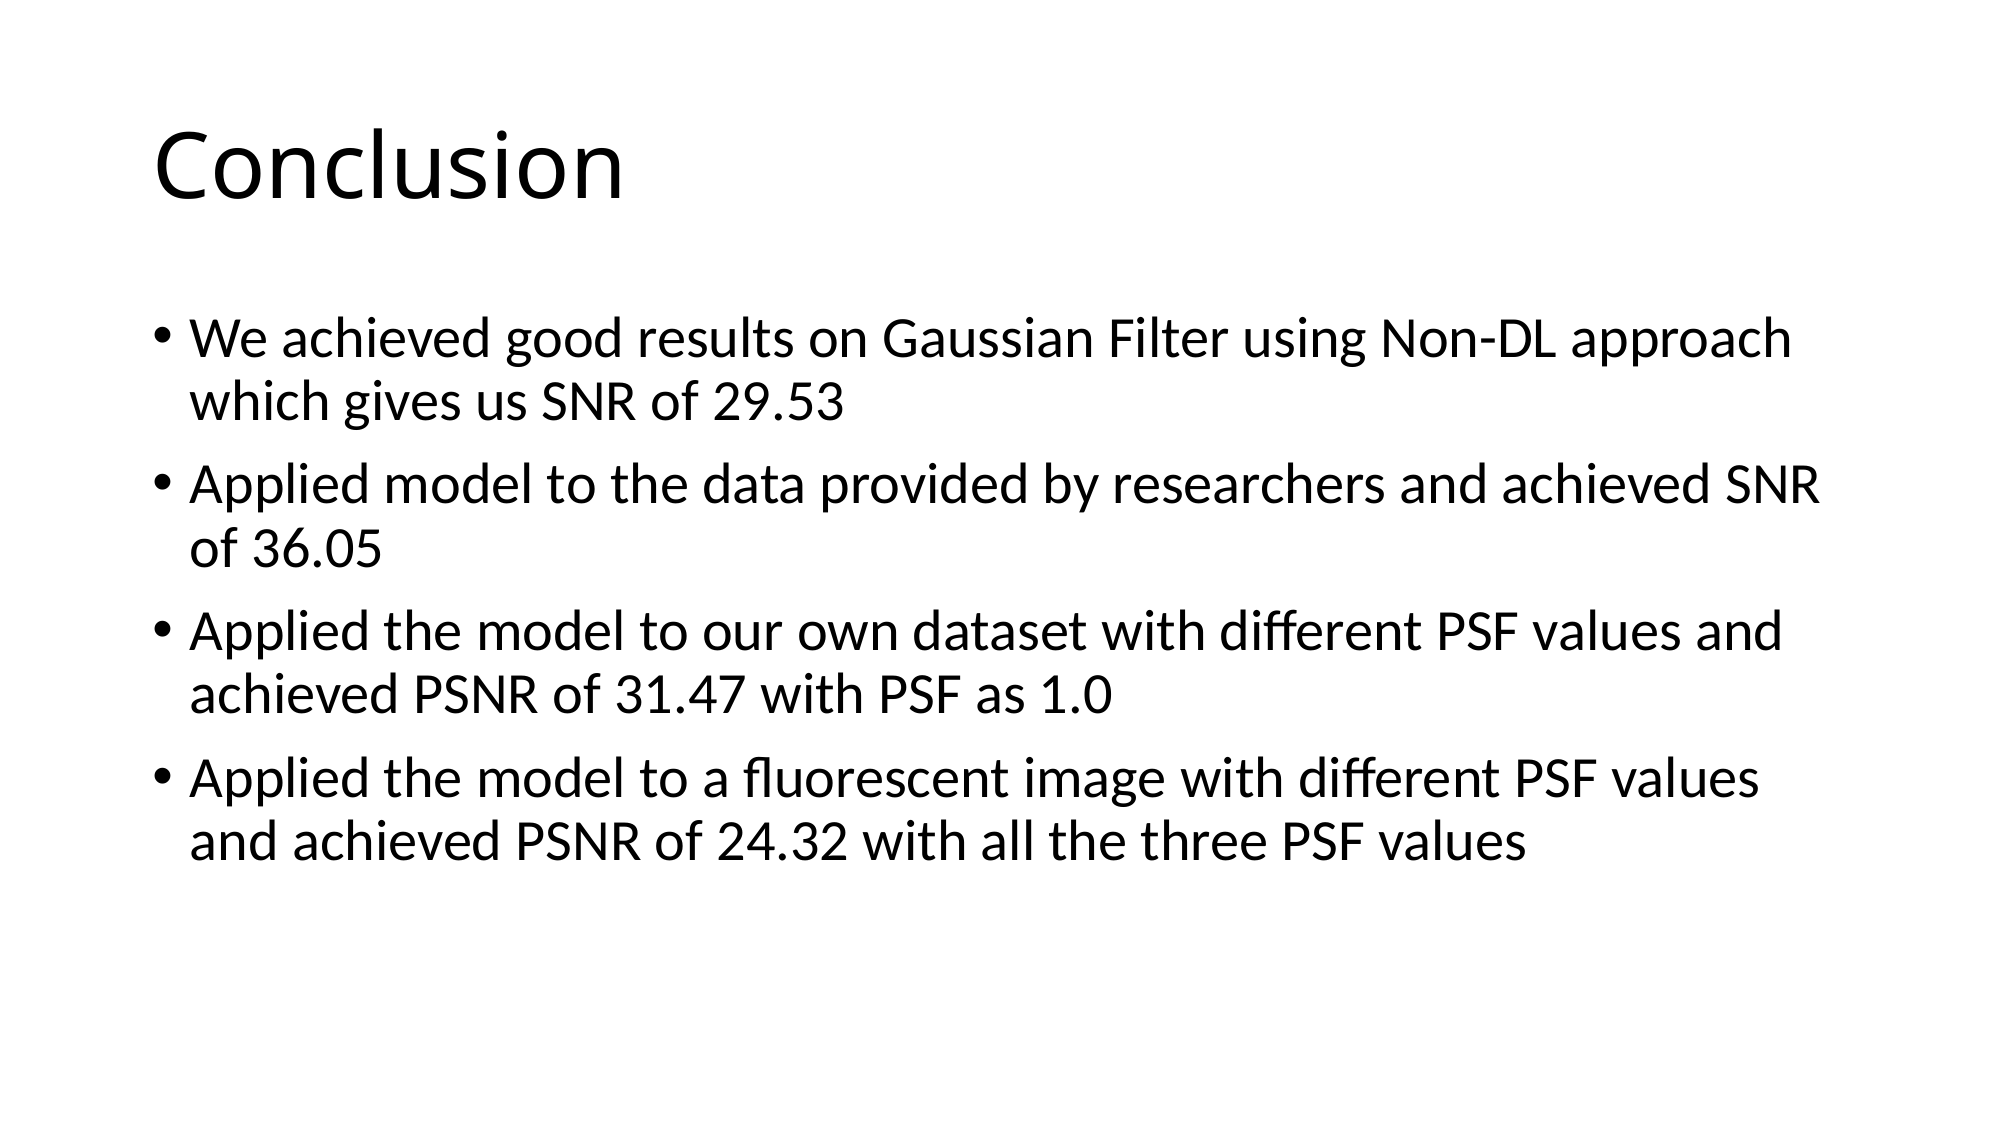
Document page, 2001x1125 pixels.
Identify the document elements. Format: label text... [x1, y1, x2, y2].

list We achieved good results on Gaussian Filter using Non-DL approach which gives us SNR of 29.53 Applied model to the data provided by researchers and achieved SNR of 36.05 Applied the model to our own dataset with different PSF values and achieved PSNR of 31.47 with PSF as 1.0 Applied the model to a fluorescent image with different PSF values and achieved PSNR of 24.32 with all the three PSF values [137, 299, 1863, 1014]
title Conclusion [137, 59, 1863, 278]
